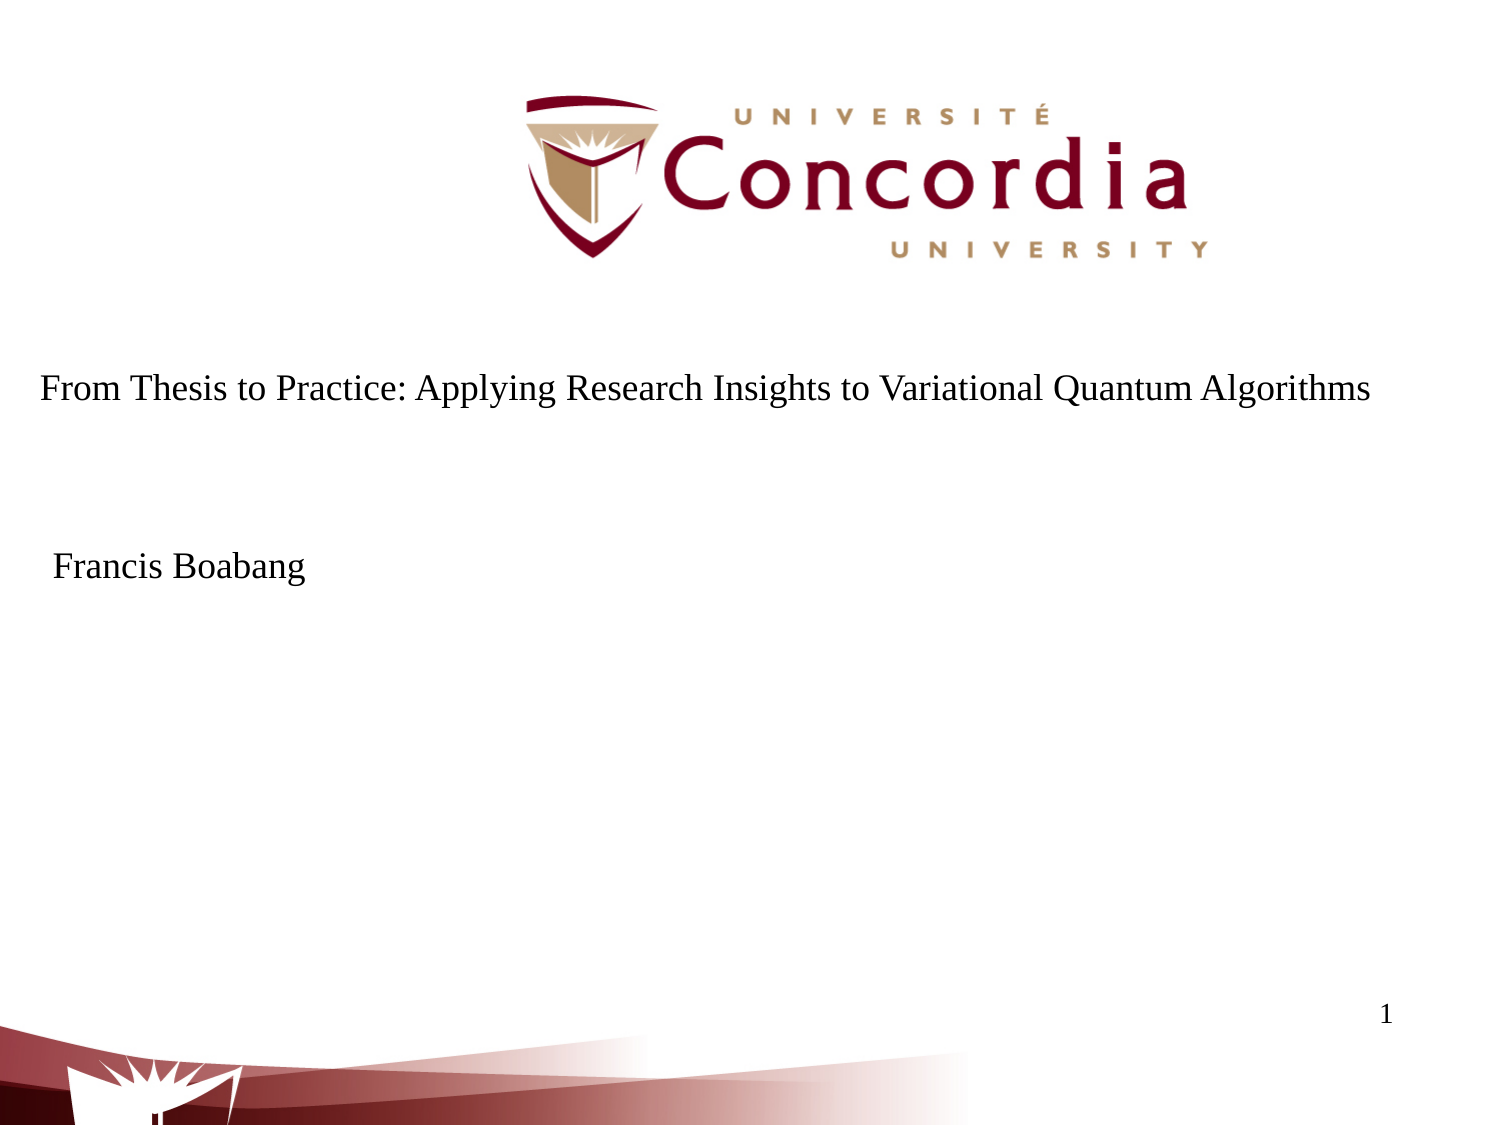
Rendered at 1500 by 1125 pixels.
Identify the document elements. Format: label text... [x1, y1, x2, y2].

picture [0, 0, 1500, 1125]
subtitle Francis Boabang [37, 480, 1163, 685]
text_box 1 [987, 987, 1438, 1048]
title From Thesis to Practice: Applying Research Insights to Variational Quantum Algorithms [24, 283, 1500, 578]
